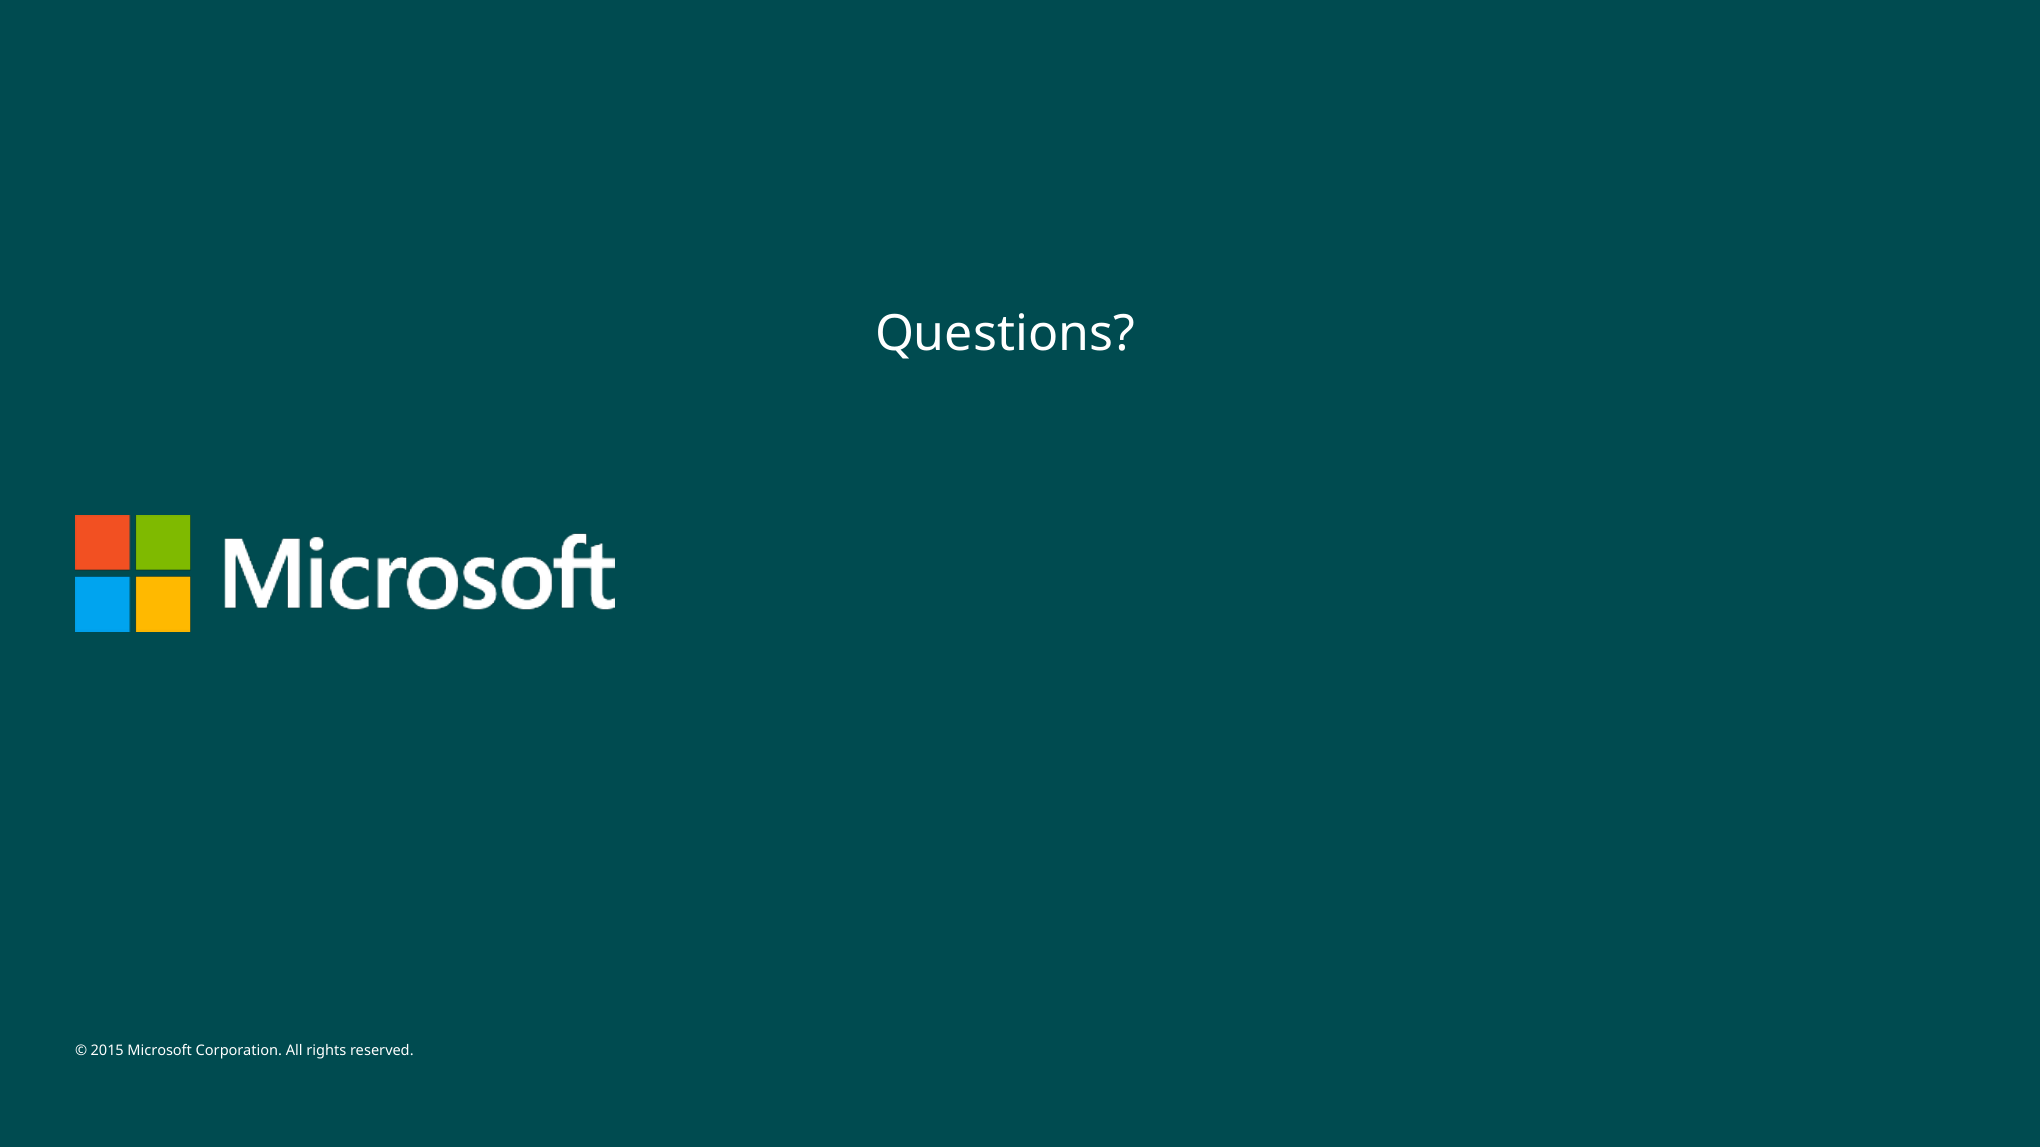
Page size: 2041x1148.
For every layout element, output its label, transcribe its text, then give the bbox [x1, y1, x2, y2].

text_box Questions? [845, 283, 1374, 386]
picture [75, 515, 615, 632]
